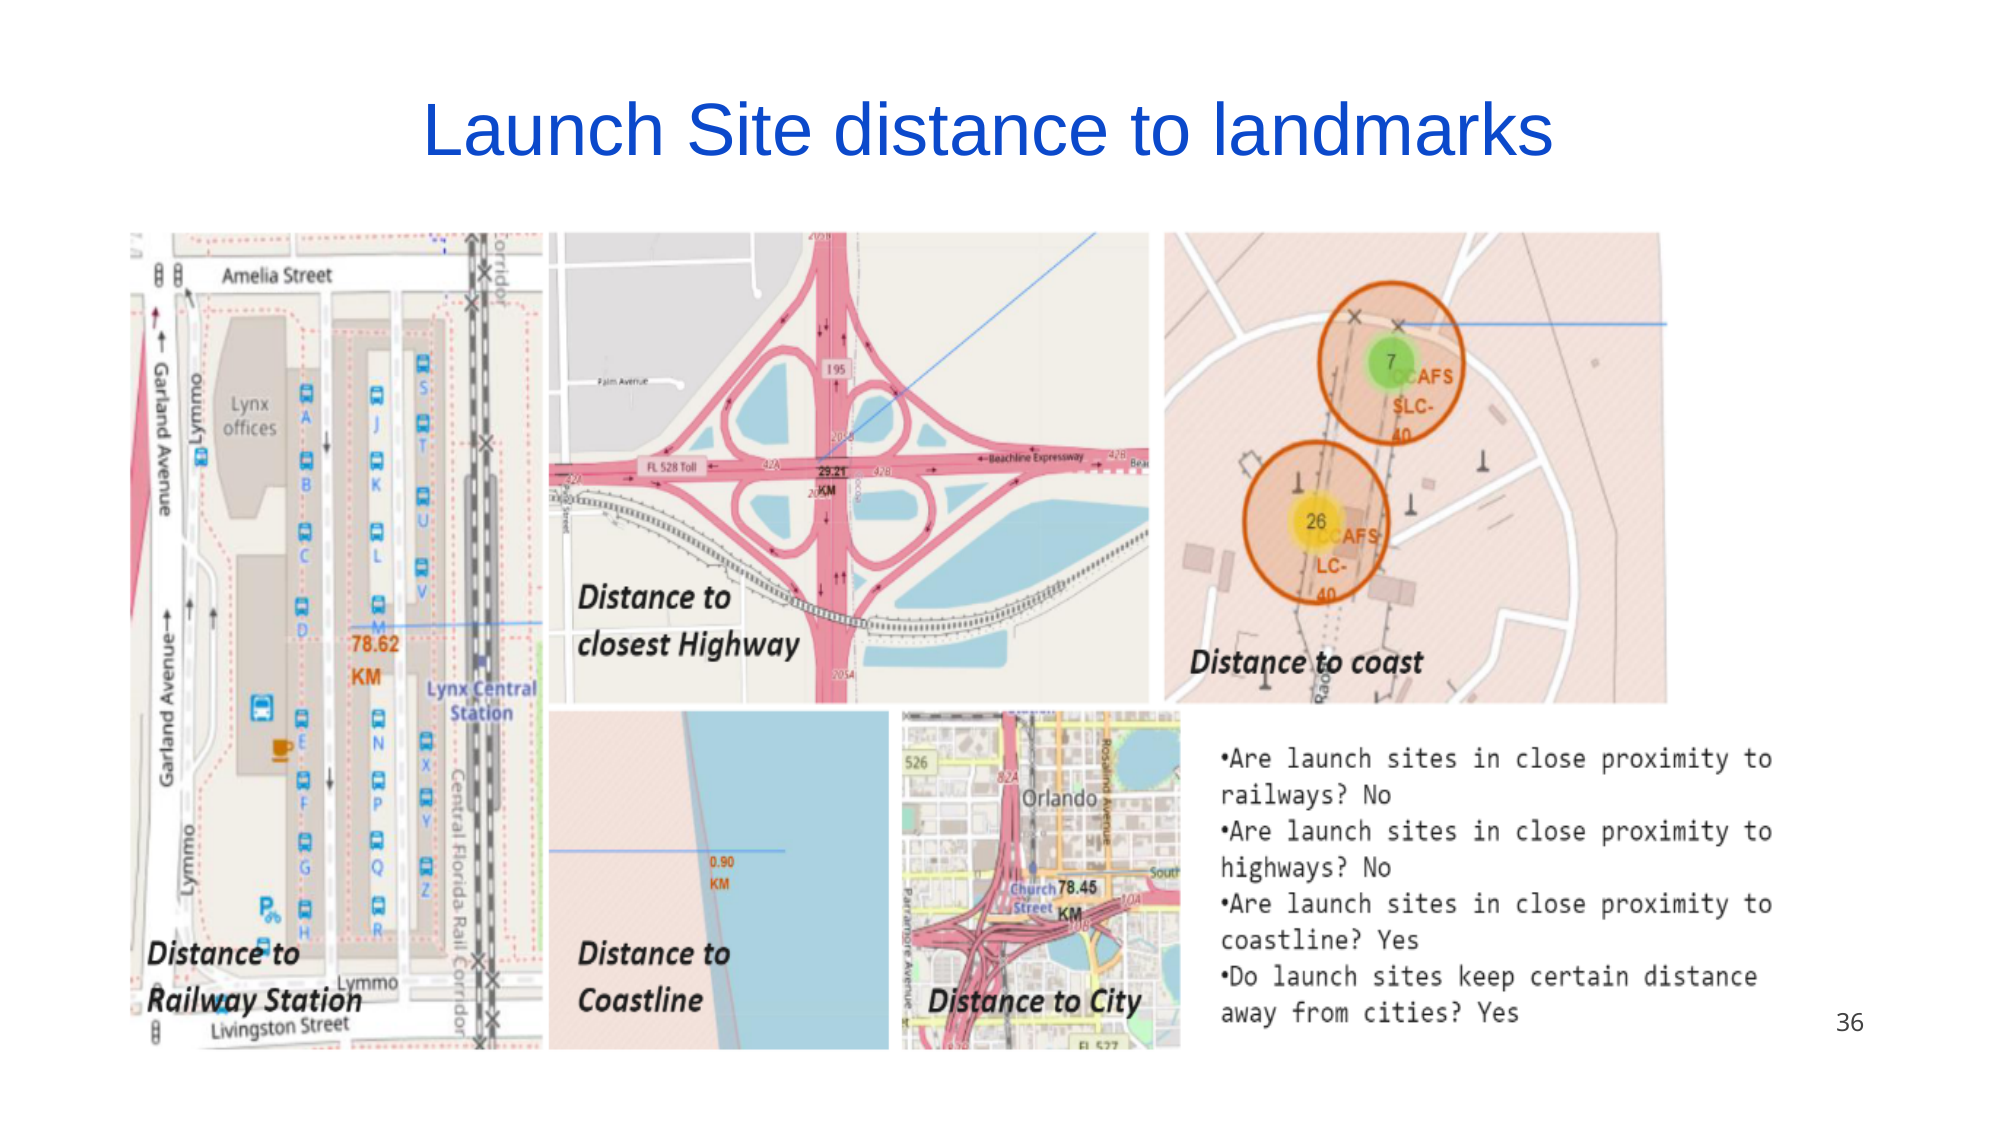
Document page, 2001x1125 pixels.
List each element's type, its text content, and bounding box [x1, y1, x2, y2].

text_box Launch Site distance to landmarks [126, 88, 1852, 179]
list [126, 223, 1783, 1055]
slide_number ‹#› [1785, 988, 1880, 1055]
